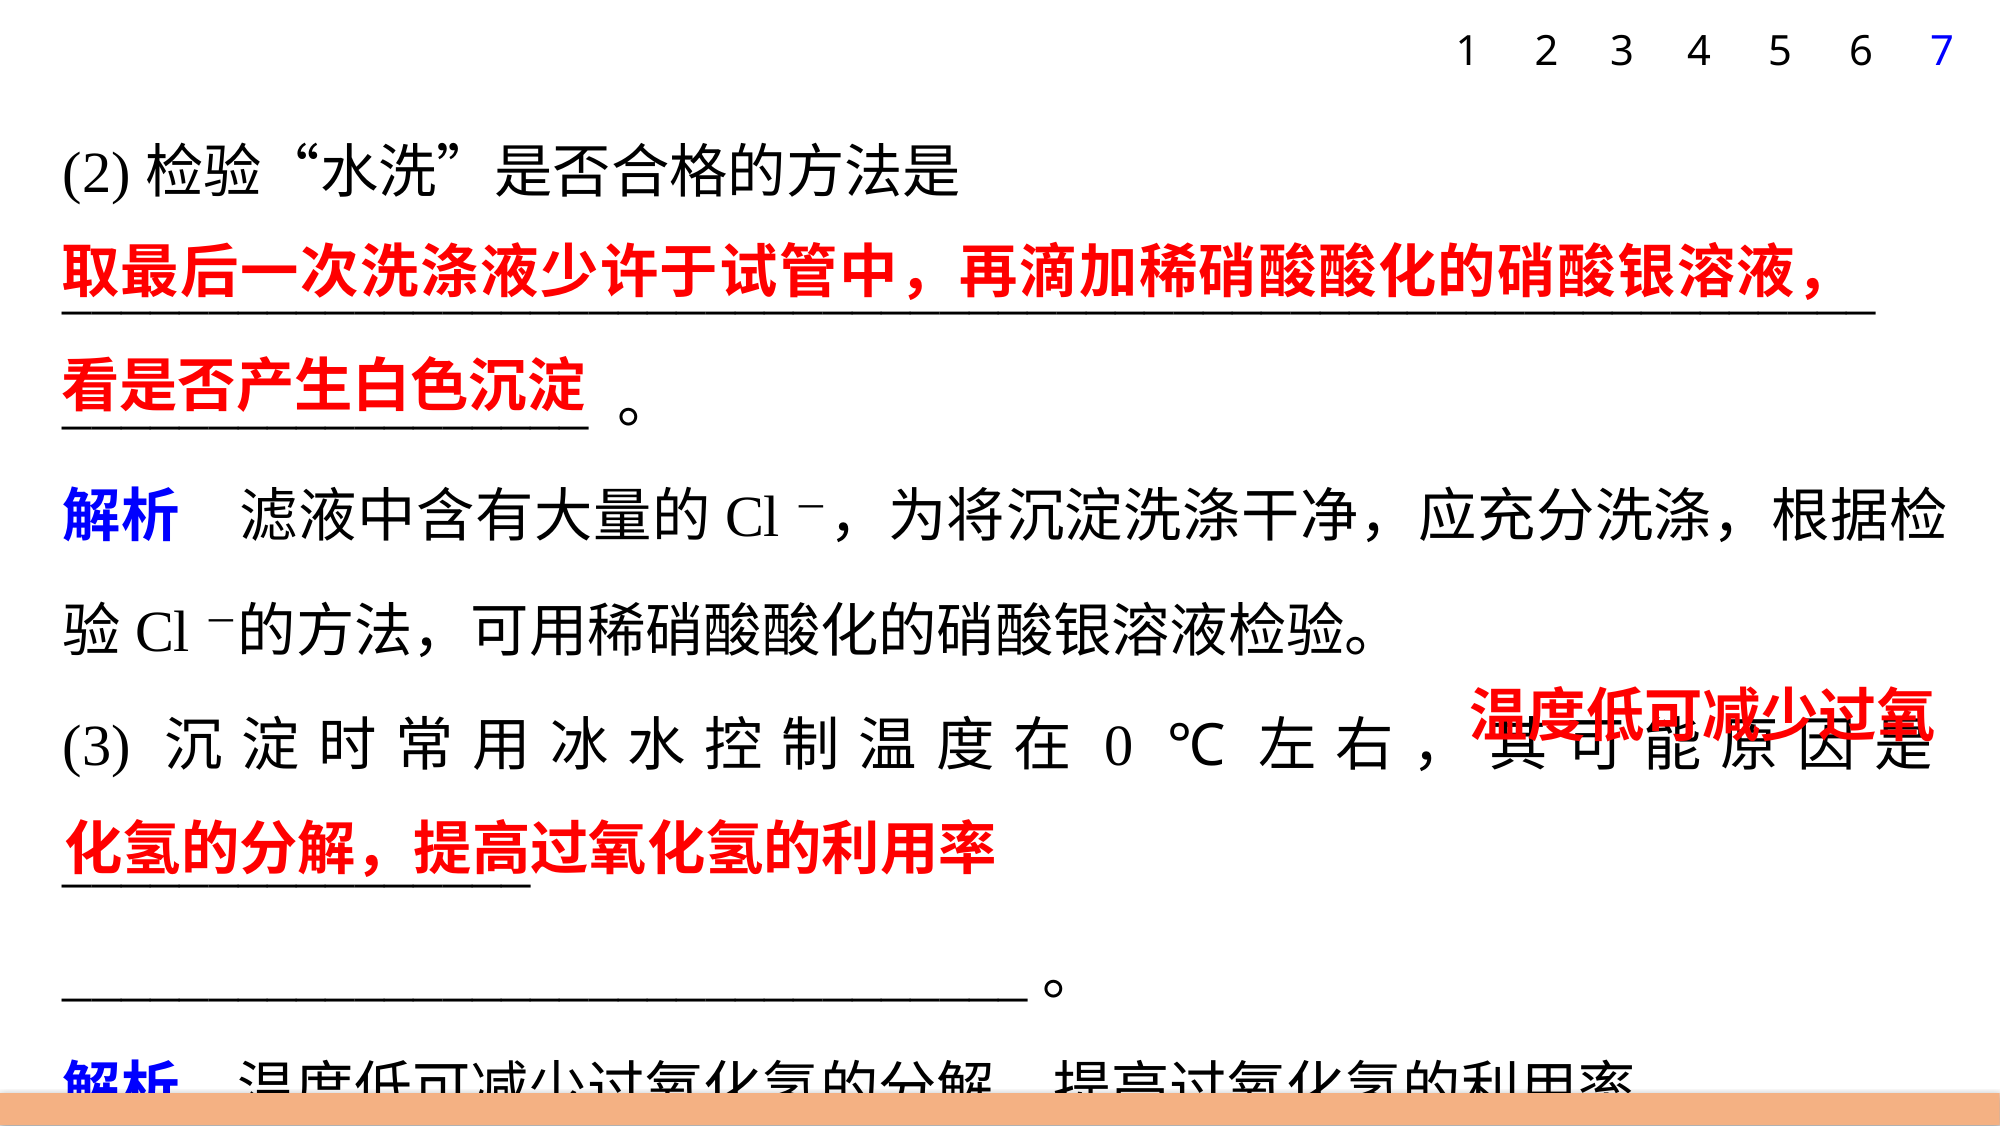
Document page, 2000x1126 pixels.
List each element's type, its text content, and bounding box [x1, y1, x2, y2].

text_box 7 [1909, 1, 1975, 97]
text_box [0, 1092, 2000, 1126]
text_box 取最后一次洗涤液少许于试管中，再滴加稀硝酸酸化的硝酸银溶液，看是否产生白色沉淀 [46, 181, 1871, 426]
text_box (2)检验“水洗”是否合格的方法是 ______________________________________________________________ __________________ 。 解析 滤液中含有大量的Cl－，为将沉淀洗涤干净，应充分洗涤，根据检验Cl－的方法，可用稀硝酸酸化的硝酸银溶液检验。 (3)沉淀时常用冰水控制温度在0 ℃左右，其可能原因是________________ _________________________________。 解析 温度低可减少过氧化氢的分解，提高过氧化氢的利用率。 [42, 79, 1968, 1091]
text_box 2 [1516, 1, 1578, 97]
text_box 3 [1593, 1, 1651, 97]
text_box 温度低可减少过氧 [1454, 670, 1951, 756]
text_box 化氢的分解，提高过氧化氢的利用率 [49, 768, 1514, 889]
text_box 1 [1434, 1, 1501, 97]
text_box 4 [1666, 1, 1732, 97]
text_box 6 [1828, 1, 1894, 97]
text_box 5 [1747, 1, 1813, 97]
